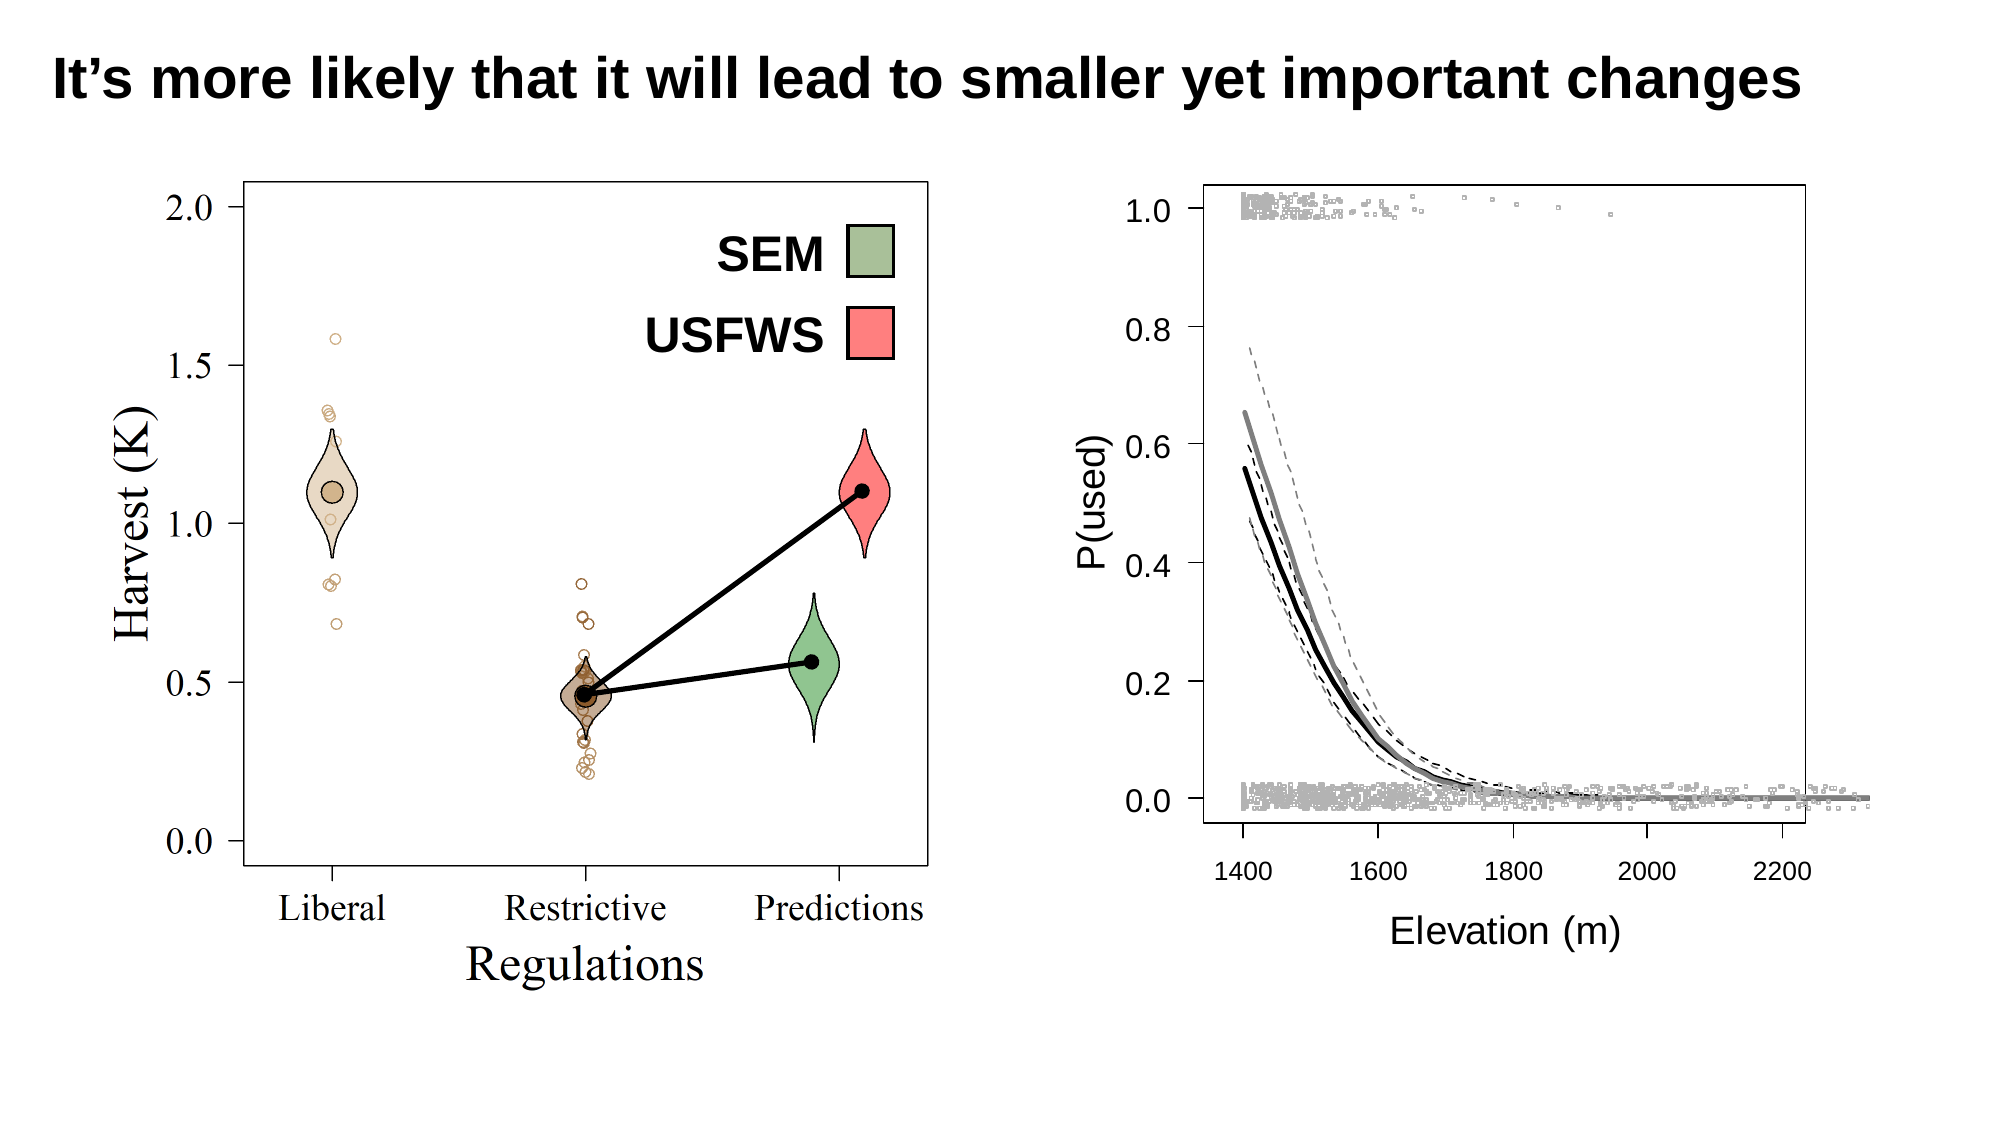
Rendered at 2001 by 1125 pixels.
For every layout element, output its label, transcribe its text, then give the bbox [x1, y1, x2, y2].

picture [90, 118, 991, 1019]
text_box It’s more likely that it will lead to smaller yet important changes [37, 33, 1963, 118]
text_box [584, 491, 863, 695]
picture [1043, 118, 1870, 982]
